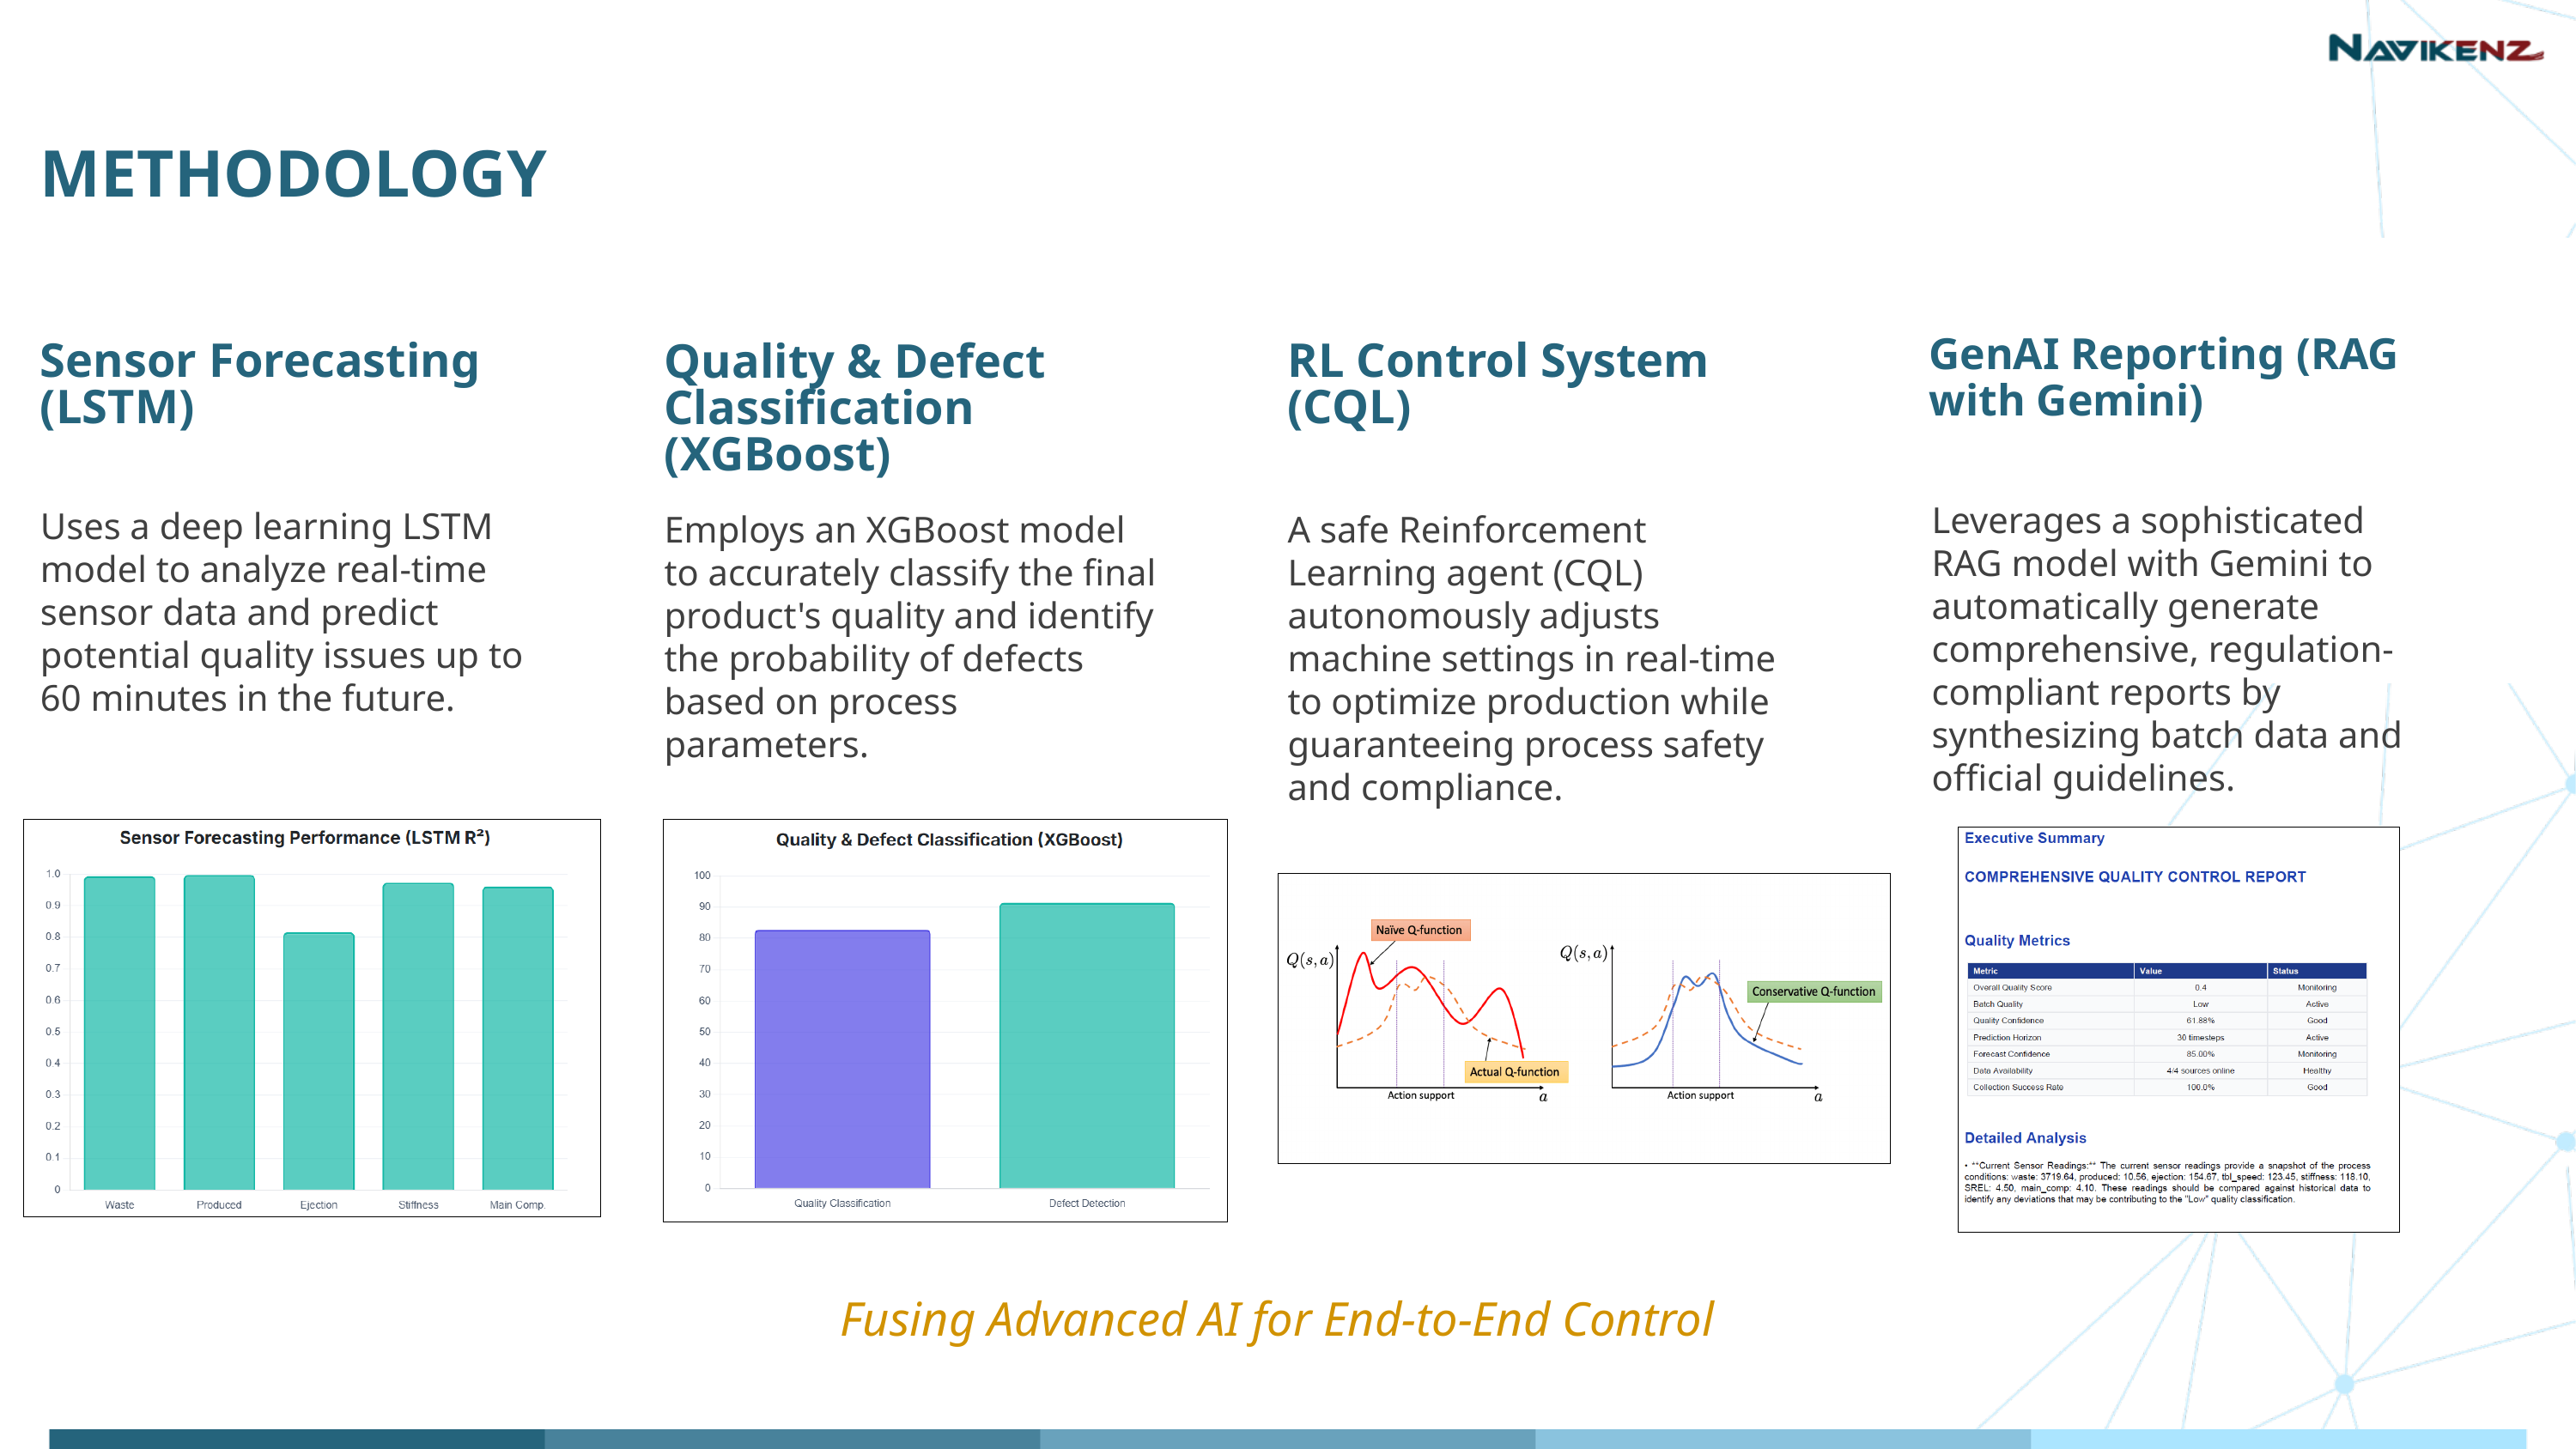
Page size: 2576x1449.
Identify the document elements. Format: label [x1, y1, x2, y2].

text_box [0, 694, 2576, 1449]
text_box [100, 1247, 2404, 1394]
text_box [0, 0, 2576, 237]
text_box [0, 237, 2576, 684]
text_box [39, 51, 2299, 293]
picture [662, 819, 1228, 1222]
text_box [2322, 28, 2551, 66]
picture [23, 819, 601, 1217]
picture [1958, 826, 2400, 1233]
picture [1277, 873, 1891, 1164]
